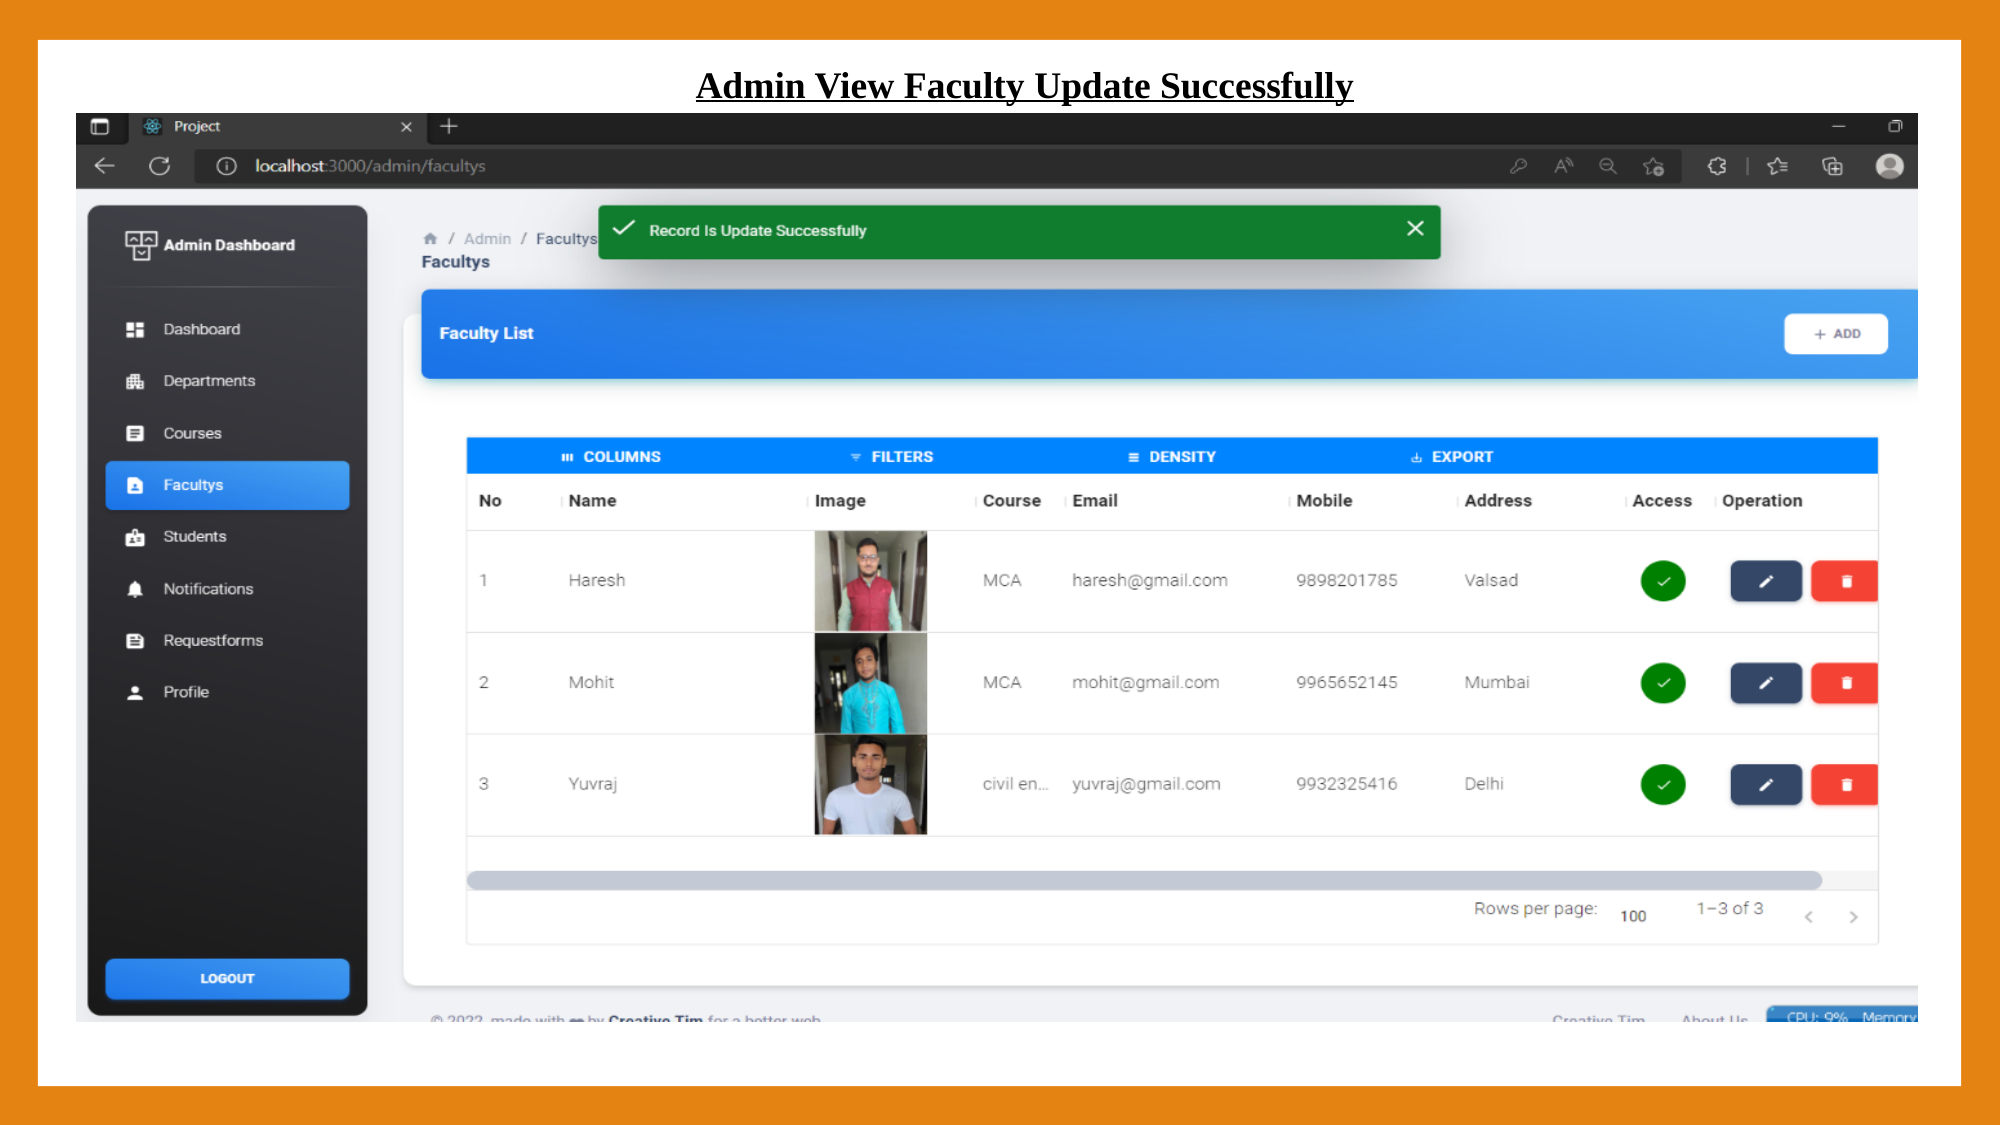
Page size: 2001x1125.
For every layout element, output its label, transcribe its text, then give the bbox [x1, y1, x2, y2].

picture [76, 113, 1919, 1022]
text_box Admin View Faculty Update Successfully [680, 46, 1370, 112]
